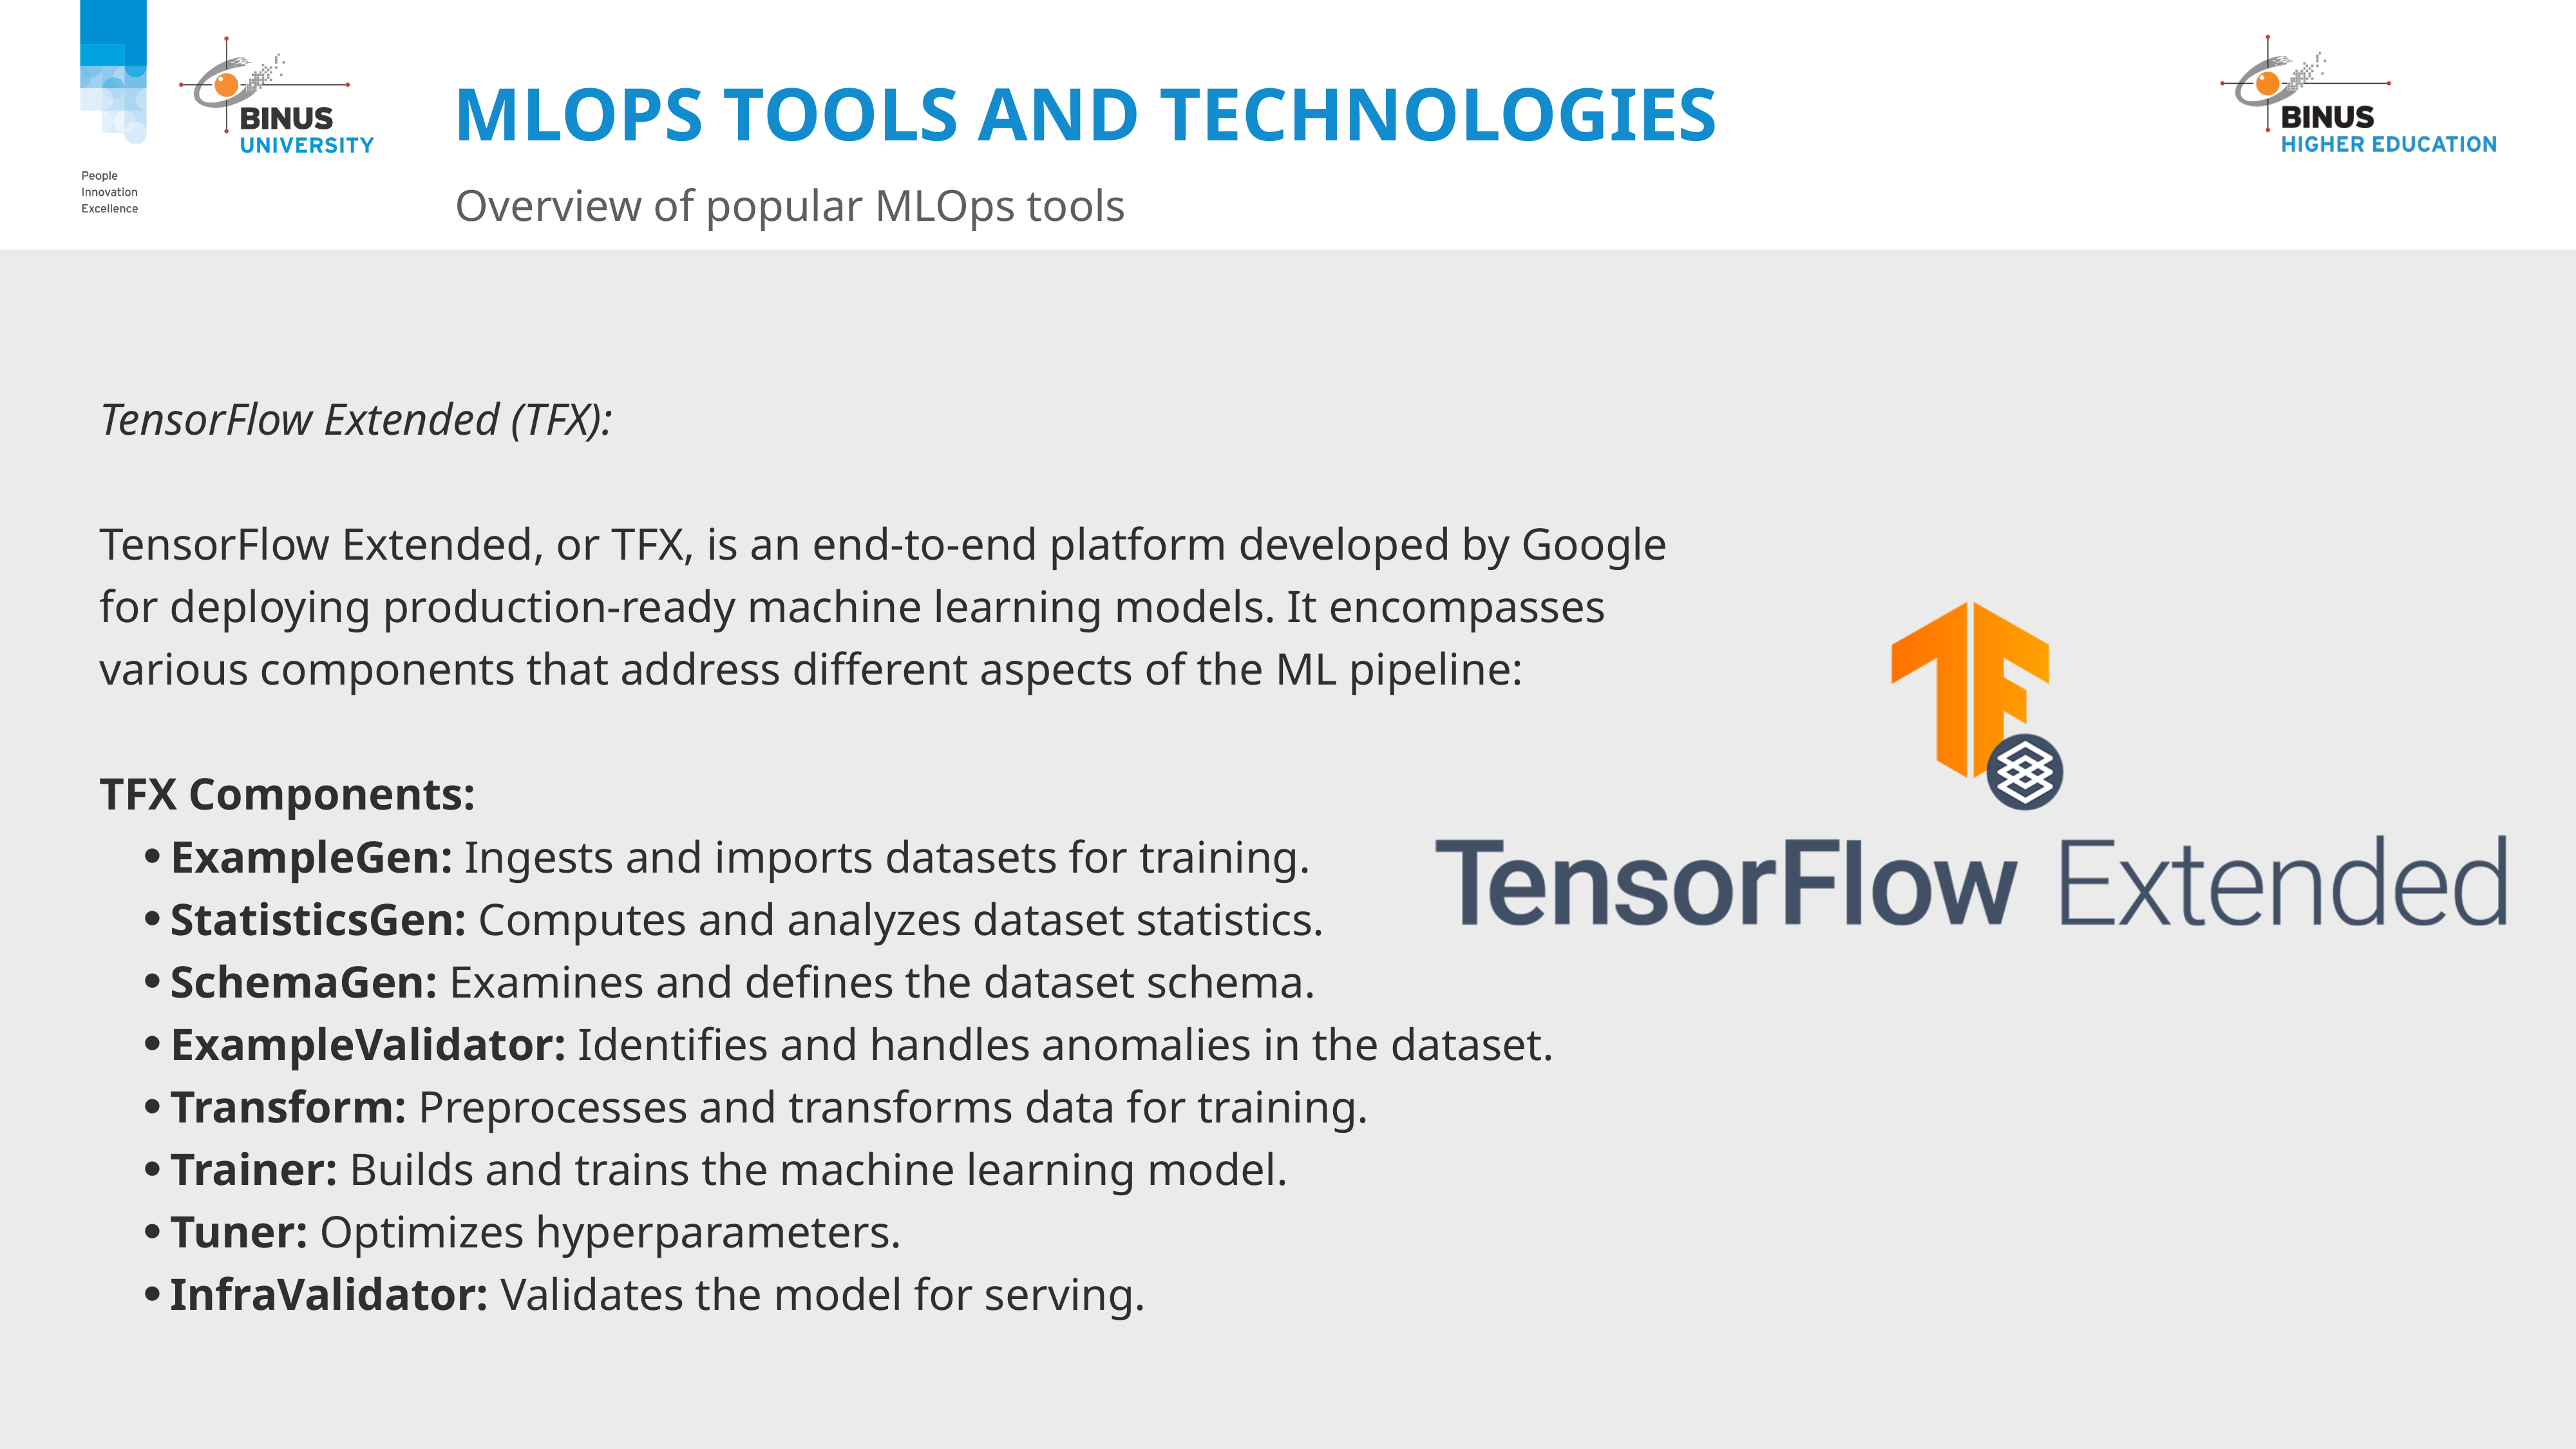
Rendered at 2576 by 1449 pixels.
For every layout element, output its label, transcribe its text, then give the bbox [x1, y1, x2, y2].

picture [174, 25, 374, 161]
picture [1368, 425, 2576, 1105]
title MLOps Tools and Technologies [448, 79, 2189, 173]
picture [81, 146, 146, 213]
picture [80, 66, 147, 144]
list TensorFlow Extended (TFX): TensorFlow Extended, or TFX, is an end-to-end platform developed by Google for deploying production-ready machine learning models. It encompasses various components that address different aspects of the ML pipeline: TFX Components: ExampleGen: Ingests and imports datasets for training. StatisticsGen: Computes and analyzes dataset statistics. SchemaGen: Examines and defines the dataset schema. ExampleValidator: Identifies and handles anomalies in the dataset. Transform: Preprocesses and transforms data for training. Trainer: Builds and trains the machine learning model. Tuner: Optimizes hyperparameters. InfraValidator: Validates the model for serving. [93, 375, 1687, 1353]
text_box Overview of popular MLOps tools [450, 173, 1133, 235]
picture [2199, 0, 2496, 156]
